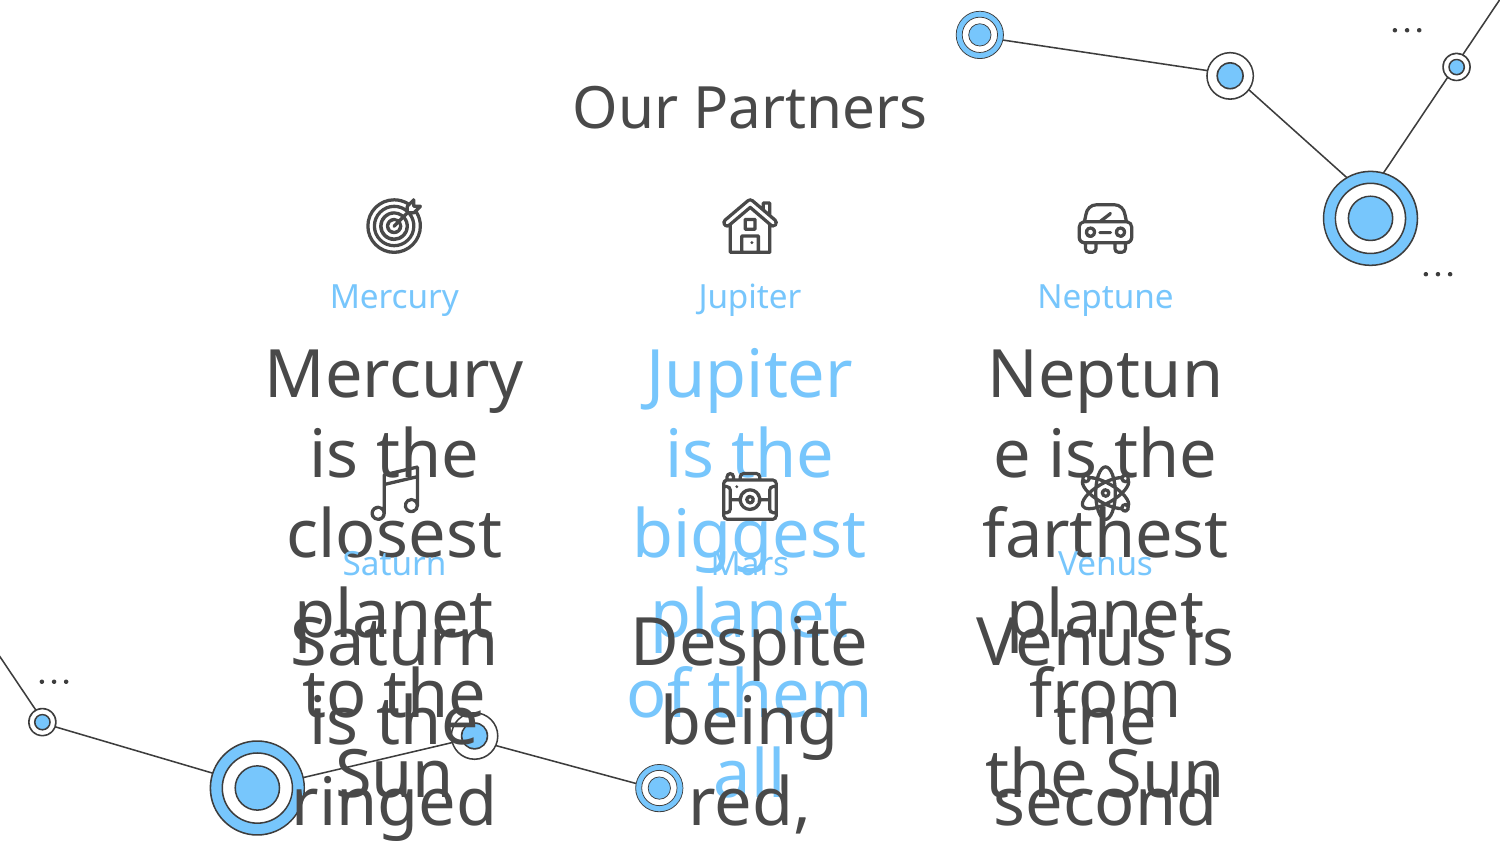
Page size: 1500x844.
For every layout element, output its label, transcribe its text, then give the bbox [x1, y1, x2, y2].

subtitle Venus is the second planet from the Sun [960, 583, 1251, 684]
subtitle Mercury is the closest planet to the Sun [249, 316, 540, 417]
subtitle Neptune is the farthest planet from the Sun [960, 316, 1251, 417]
title Our Partners [506, 55, 993, 150]
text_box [721, 471, 779, 522]
subtitle Mars [590, 527, 910, 583]
text_box [366, 198, 423, 254]
subtitle Saturn is the ringed one and a gas giant [249, 583, 540, 684]
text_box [1077, 202, 1134, 255]
subtitle Jupiter is the biggest planet of them all [605, 336, 895, 417]
subtitle Neptune [960, 260, 1251, 316]
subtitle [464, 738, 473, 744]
subtitle Venus [960, 527, 1251, 583]
text_box [370, 465, 420, 521]
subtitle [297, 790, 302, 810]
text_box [1079, 464, 1132, 522]
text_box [721, 197, 779, 255]
subtitle Mercury [249, 260, 540, 316]
subtitle Saturn [249, 527, 540, 583]
subtitle Despite being red, Mars is actually a cold place [590, 583, 910, 684]
subtitle Jupiter [605, 260, 895, 336]
